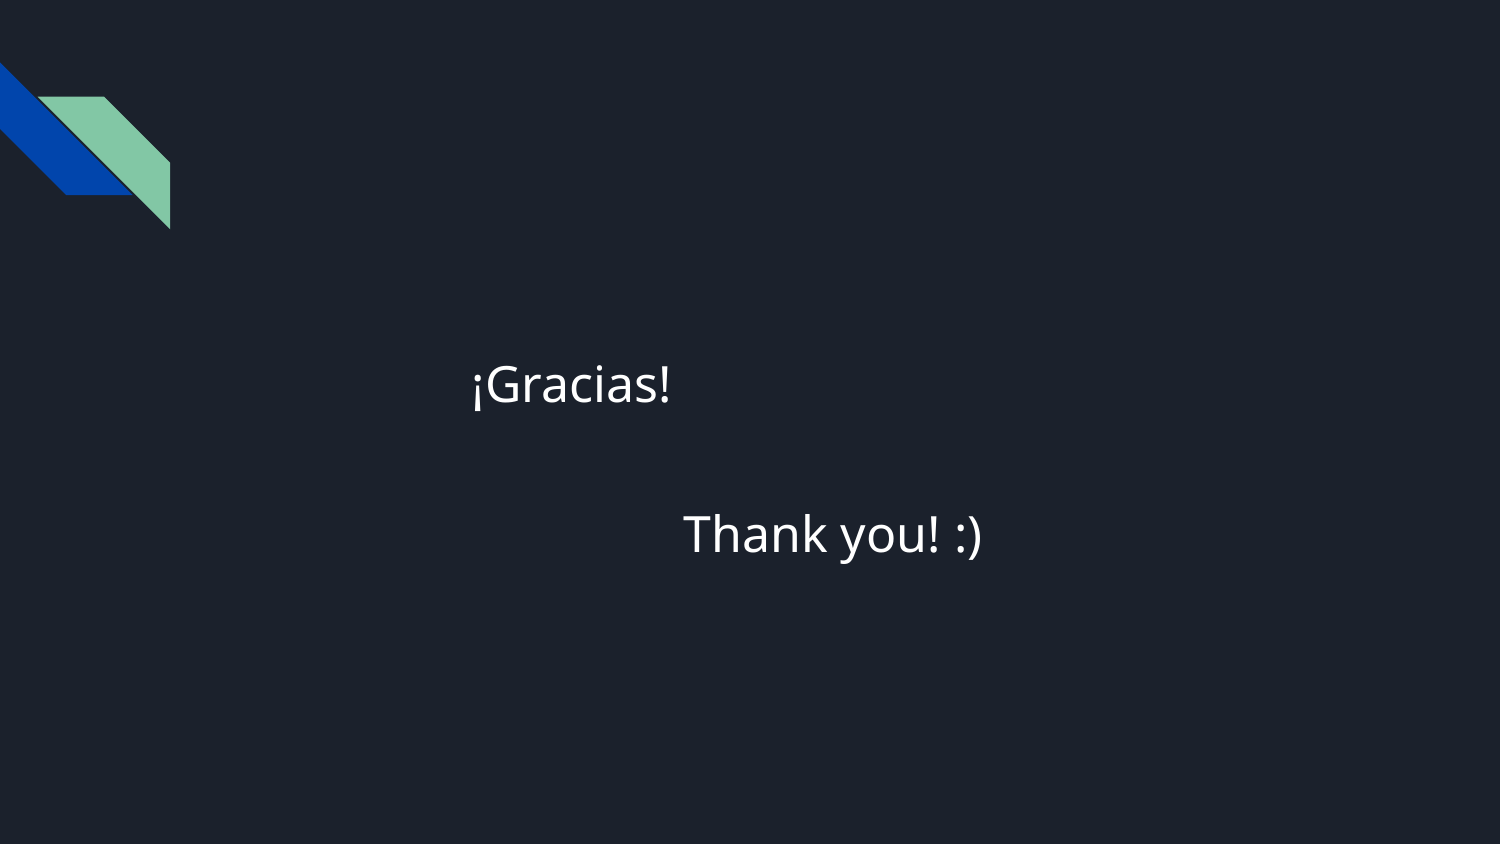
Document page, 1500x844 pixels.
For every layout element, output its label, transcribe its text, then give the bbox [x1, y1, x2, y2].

title Thank you! :) [668, 487, 1500, 638]
title ¡Gracias! [456, 337, 1500, 488]
